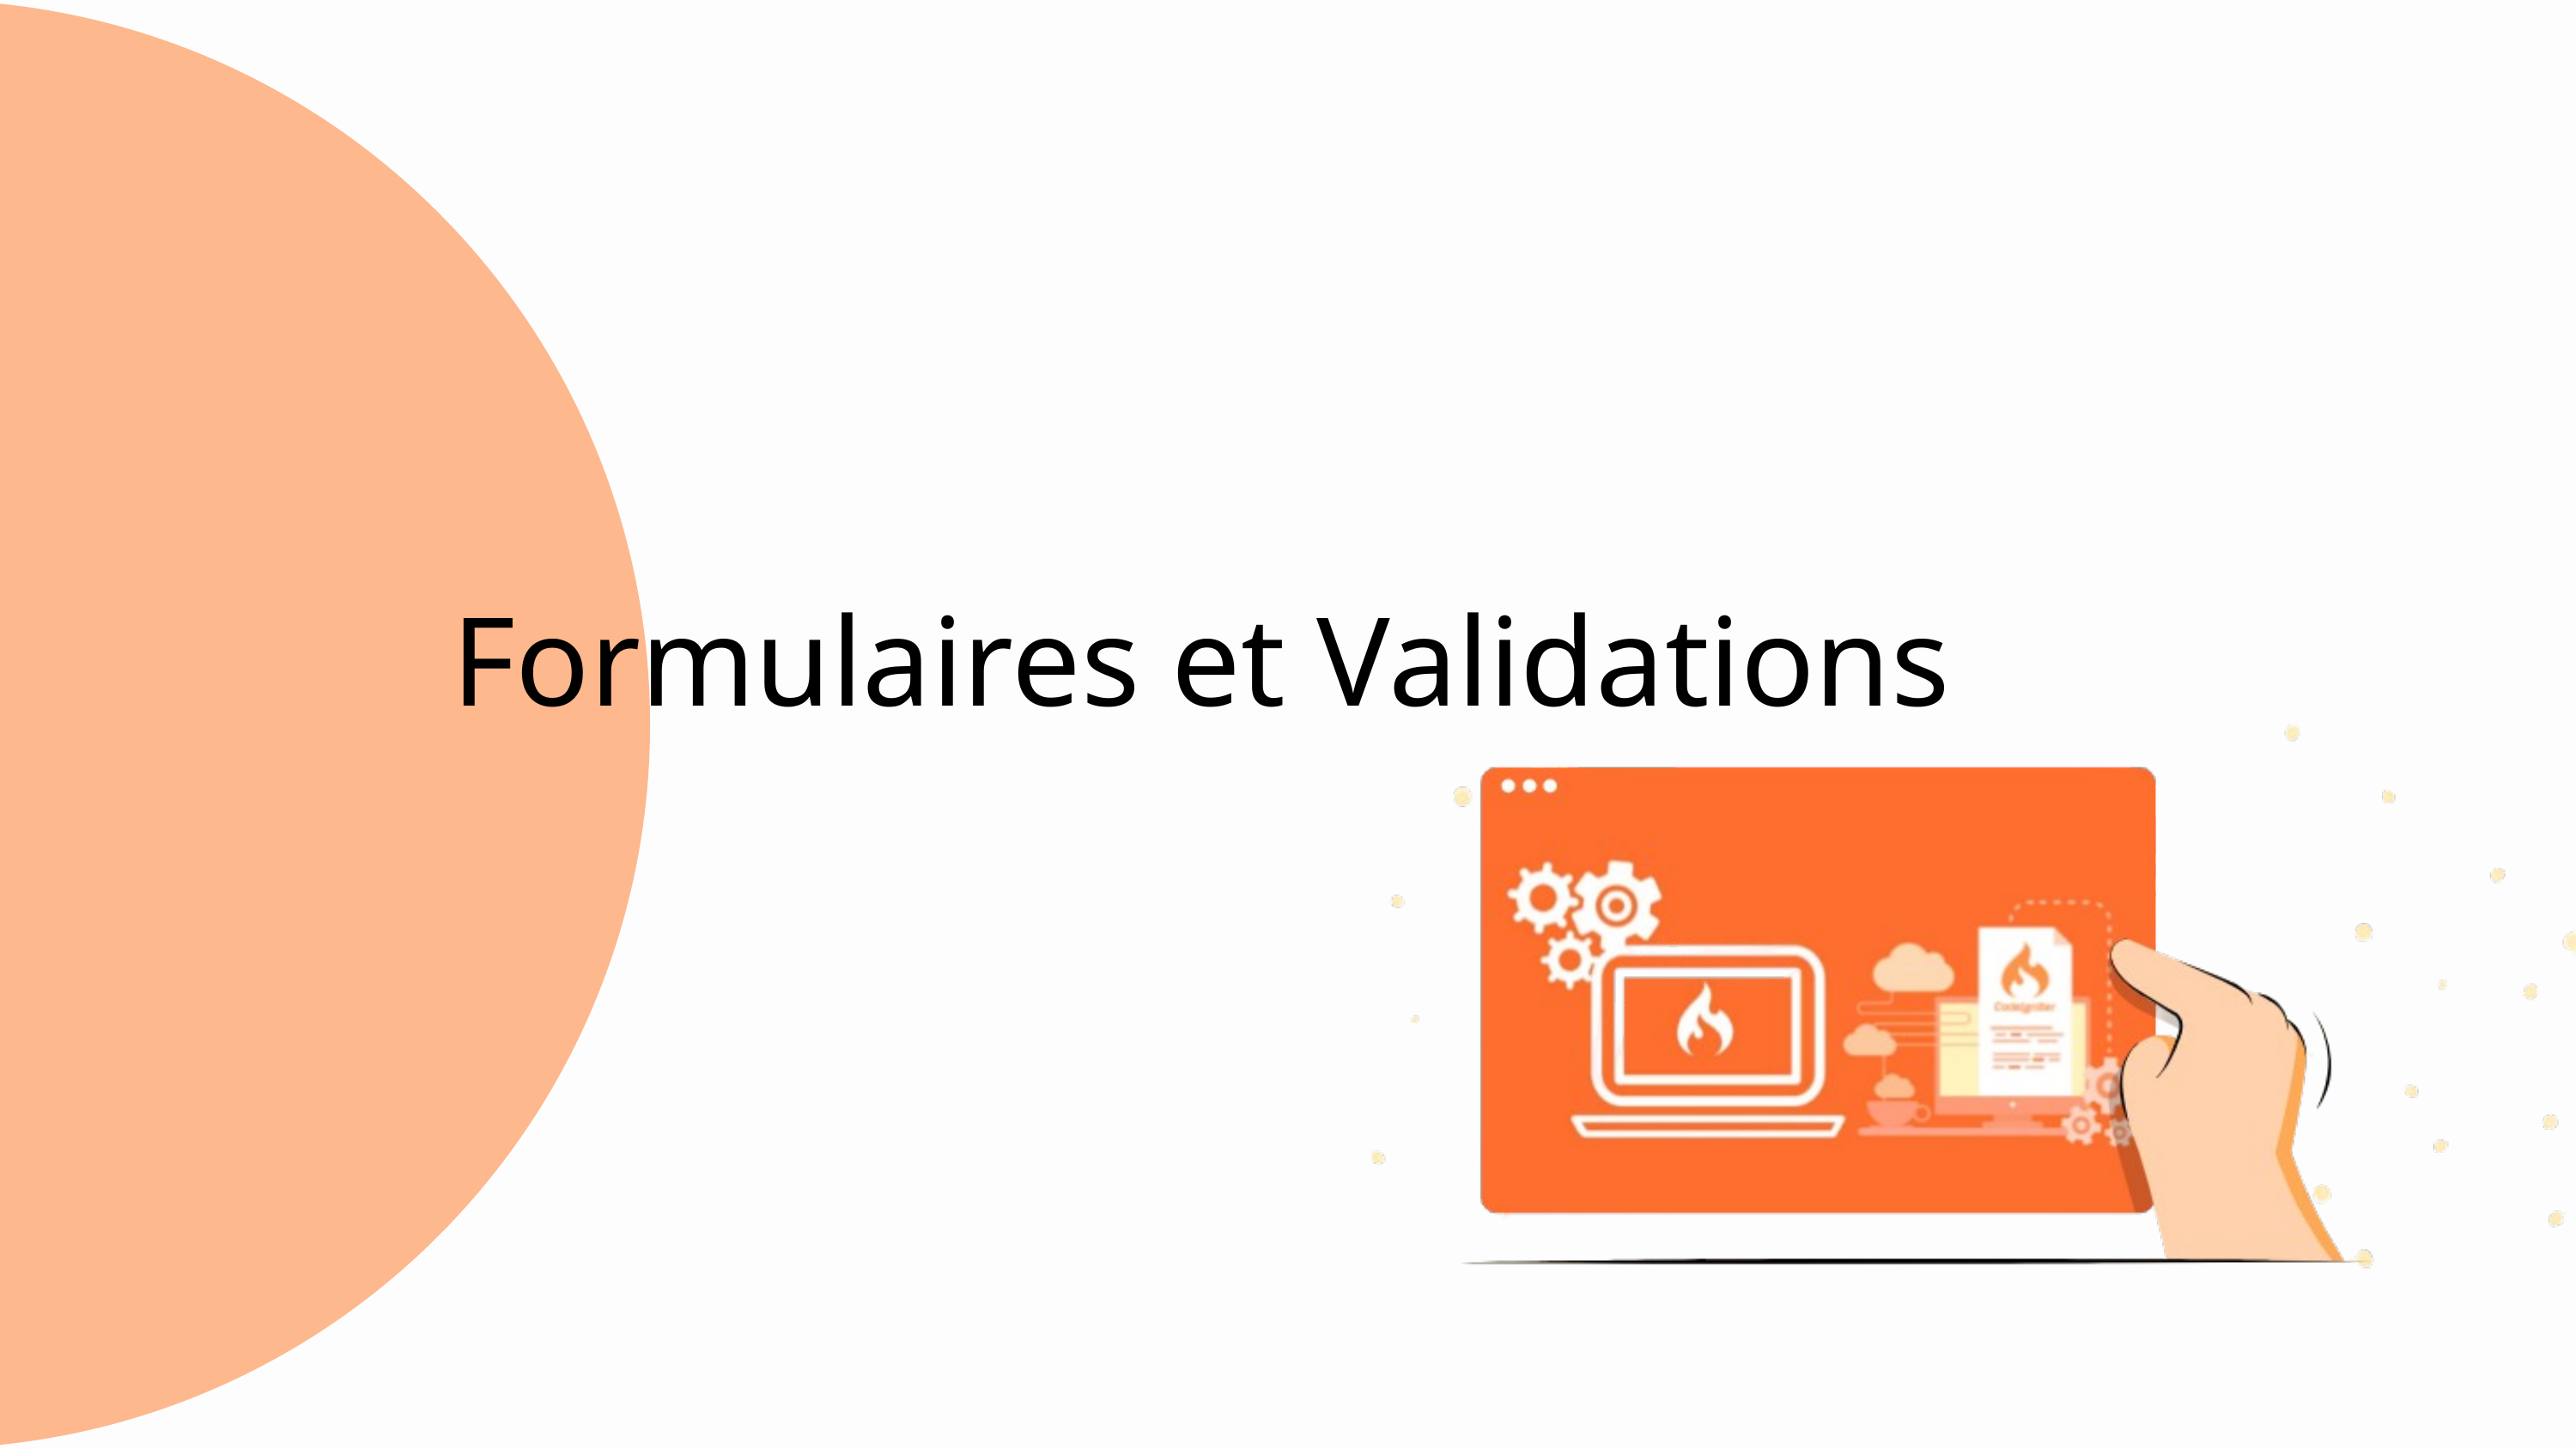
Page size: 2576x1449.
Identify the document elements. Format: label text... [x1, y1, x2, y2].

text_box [0, 0, 651, 1449]
text_box [1371, 724, 2576, 1288]
text_box Formulaires et Validations [655, 561, 2061, 731]
